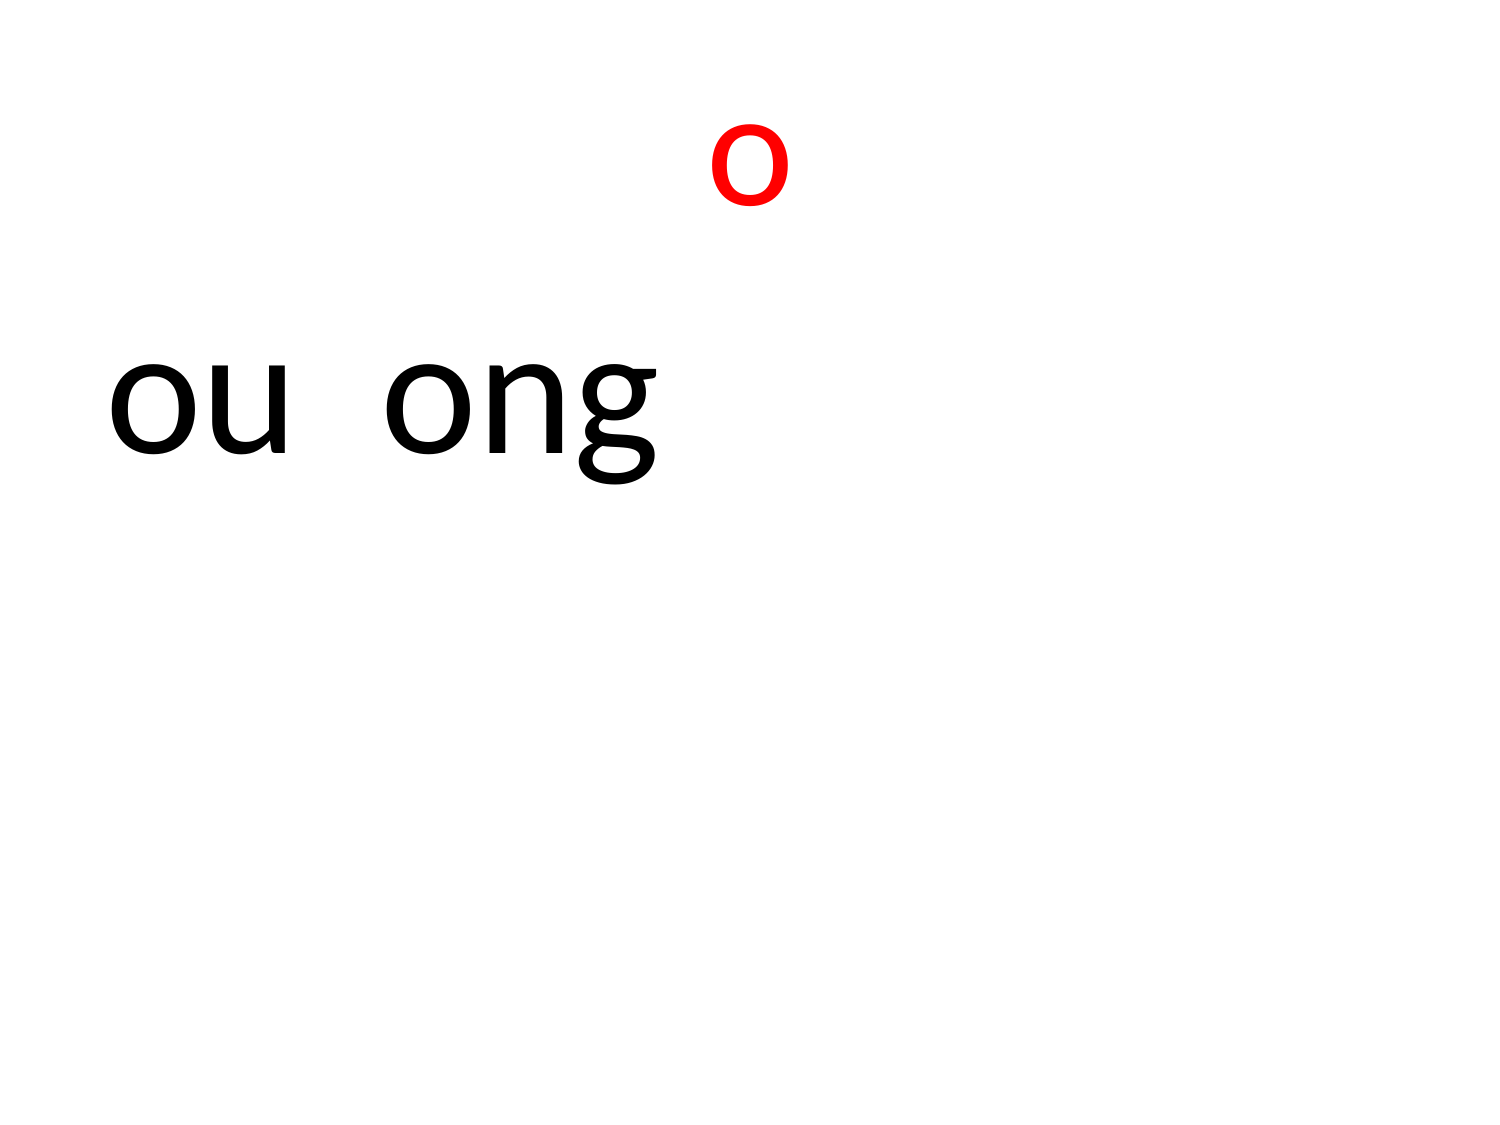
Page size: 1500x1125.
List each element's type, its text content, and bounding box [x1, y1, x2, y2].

title o [75, 45, 1425, 233]
list ou ong [75, 262, 1425, 1005]
